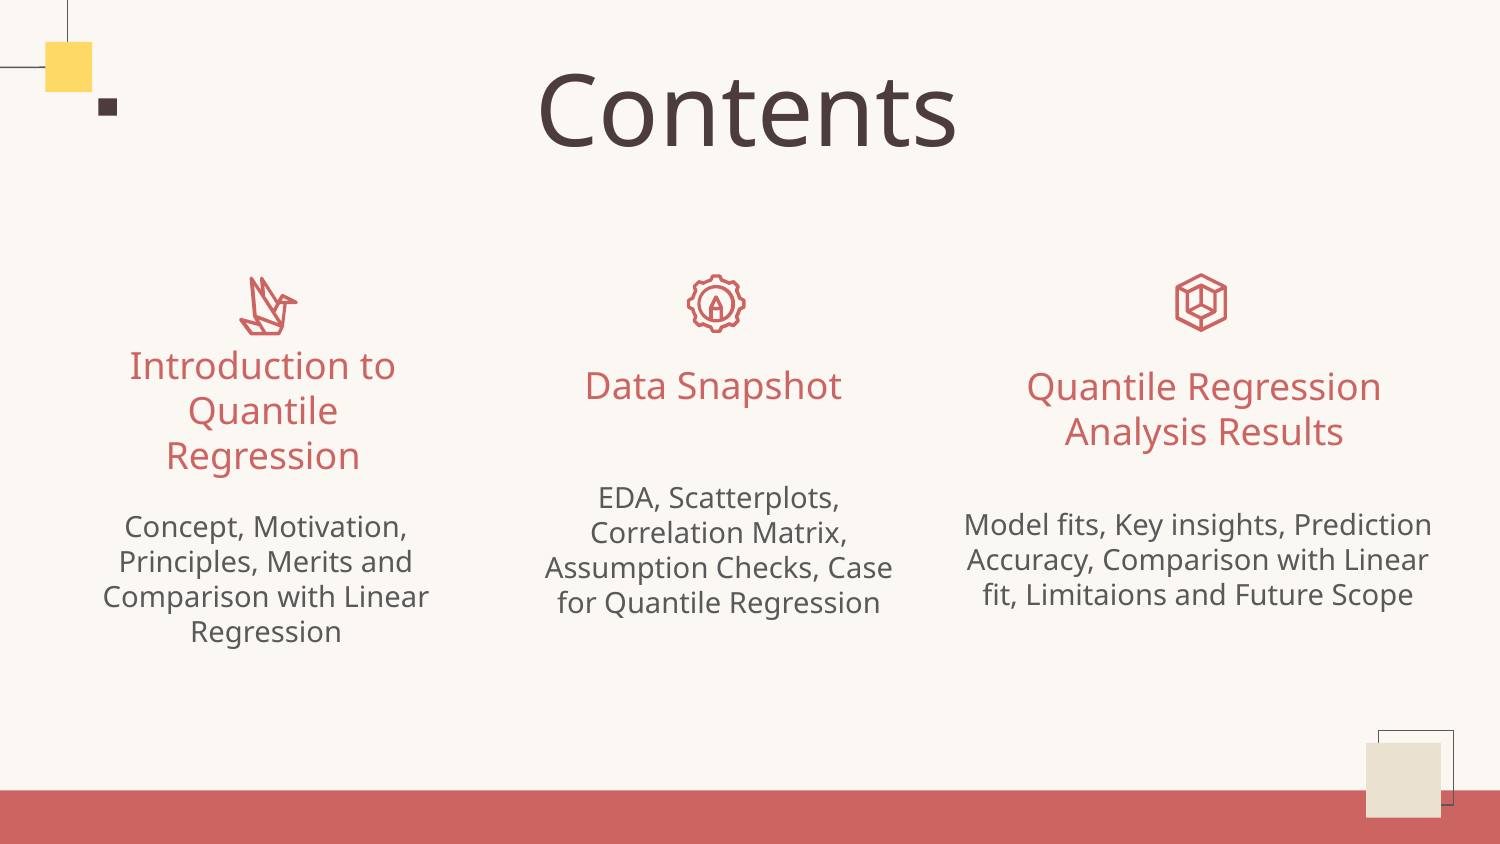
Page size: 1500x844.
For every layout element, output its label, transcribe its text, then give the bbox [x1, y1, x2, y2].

subtitle Model fits, Key insights, Prediction Accuracy, Comparison with Linear fit, Limitaions and Future Scope [937, 491, 1460, 668]
subtitle EDA, Scatterplots, Correlation Matrix, Assumption Checks, Case for Quantile Regression [520, 464, 918, 641]
subtitle Introduction to Quantile Regression [70, 383, 456, 436]
text_box [239, 276, 298, 336]
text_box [686, 274, 746, 334]
subtitle Concept, Motivation, Principles, Merits and Comparison with Linear Regression [74, 493, 459, 670]
text_box [1175, 273, 1227, 332]
title Contents [48, 59, 1447, 154]
subtitle Quantile Regression Analysis Results [1003, 382, 1406, 435]
subtitle Data Snapshot [563, 358, 863, 412]
